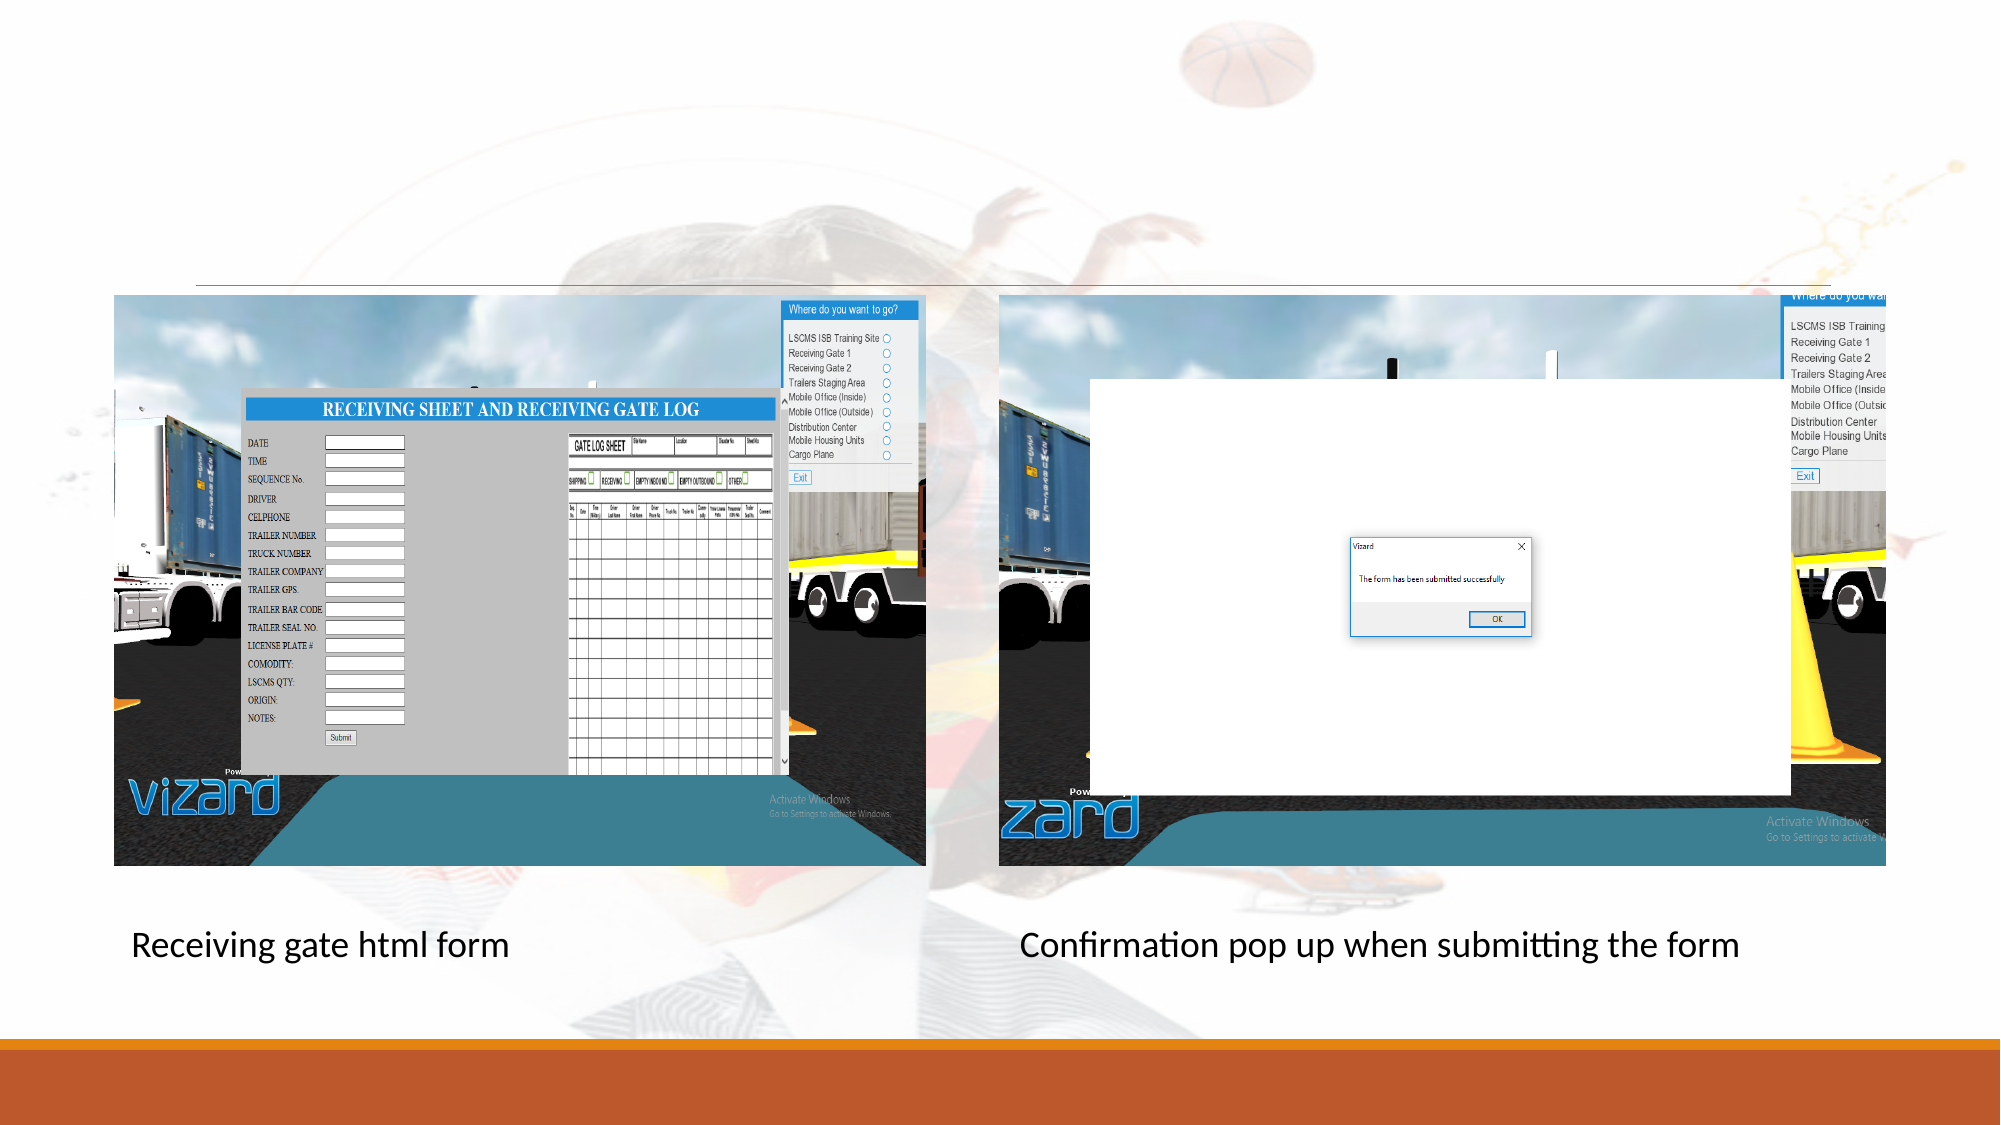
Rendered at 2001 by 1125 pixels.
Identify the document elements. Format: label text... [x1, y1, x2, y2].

text_box Receiving gate html form [116, 912, 526, 973]
text_box Confirmation pop up when submitting the form [1005, 912, 1757, 973]
picture [999, 294, 1887, 866]
picture [113, 294, 926, 866]
